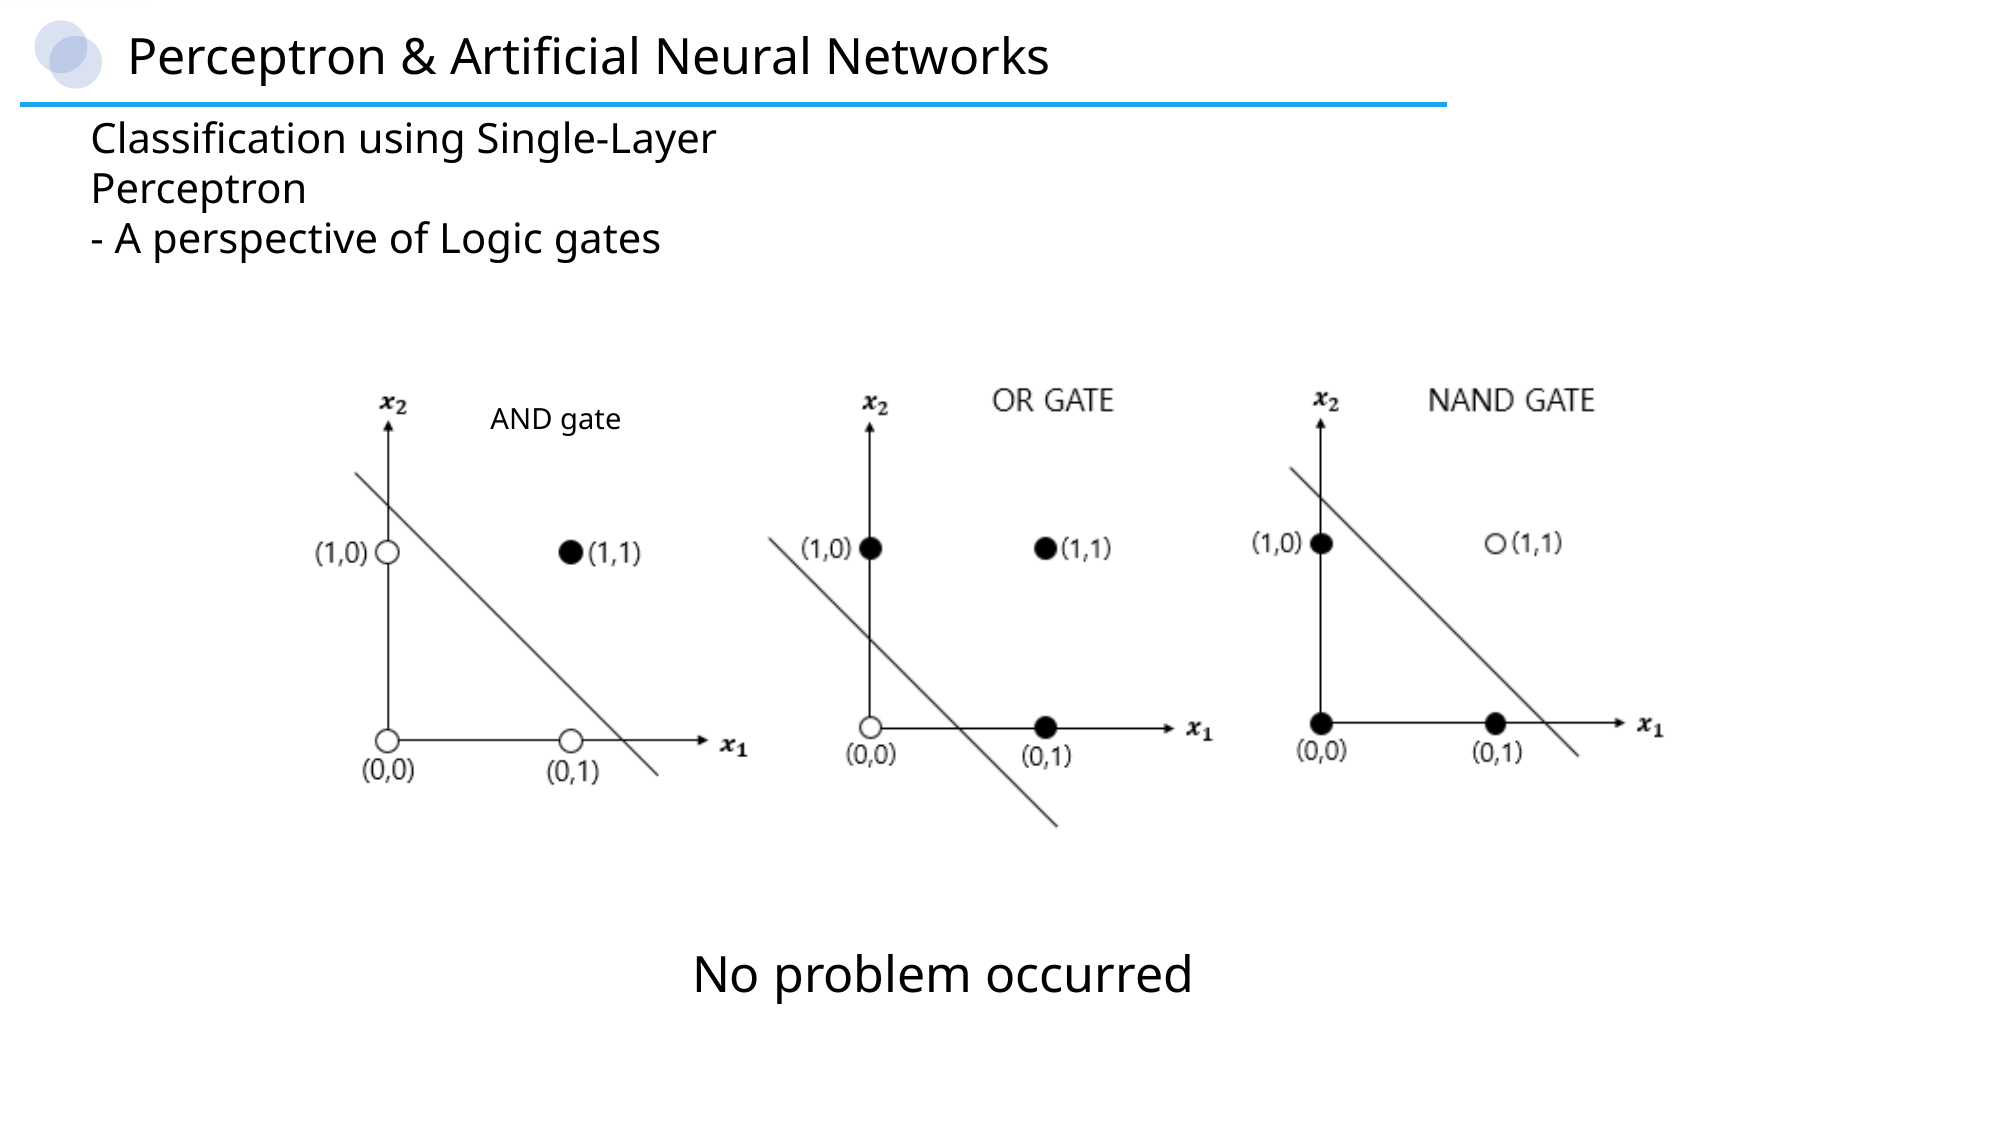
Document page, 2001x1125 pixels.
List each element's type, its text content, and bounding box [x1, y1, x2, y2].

text_box Classification using Single-Layer Perceptron - A perspective of Logic gates [75, 105, 944, 270]
text_box [48, 34, 104, 90]
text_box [309, 364, 1690, 848]
text_box [33, 19, 87, 72]
text_box Perceptron & Artificial Neural Networks [112, 17, 1346, 92]
text_box No problem occurred [509, 934, 1378, 1010]
